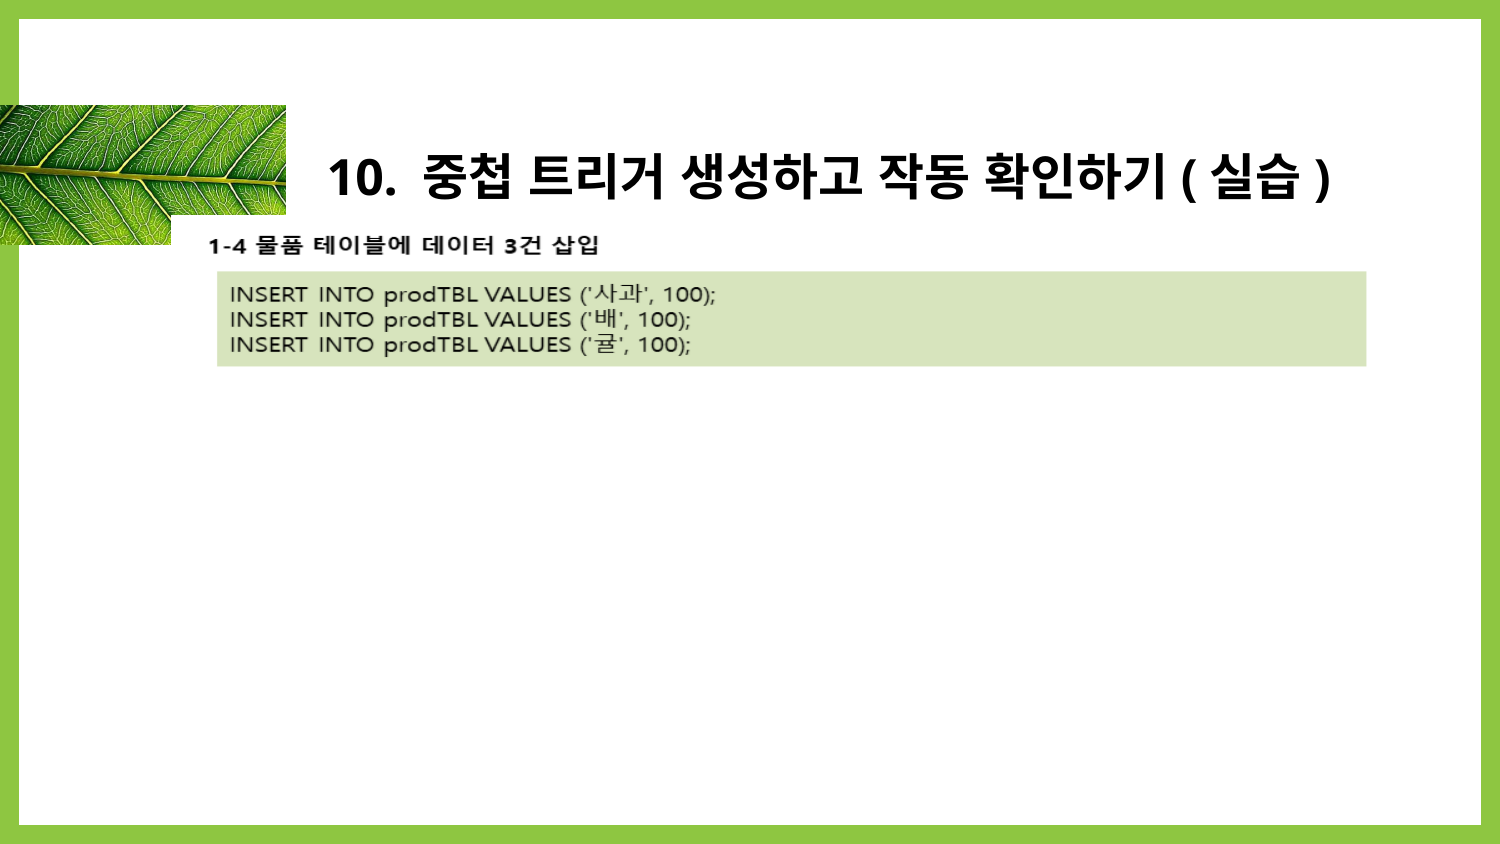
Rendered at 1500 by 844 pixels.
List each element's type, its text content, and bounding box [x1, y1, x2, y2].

title 10. 중첩 트리거 생성하고 작동 확인하기(실습) [315, 97, 1363, 213]
picture [0, 105, 1399, 825]
